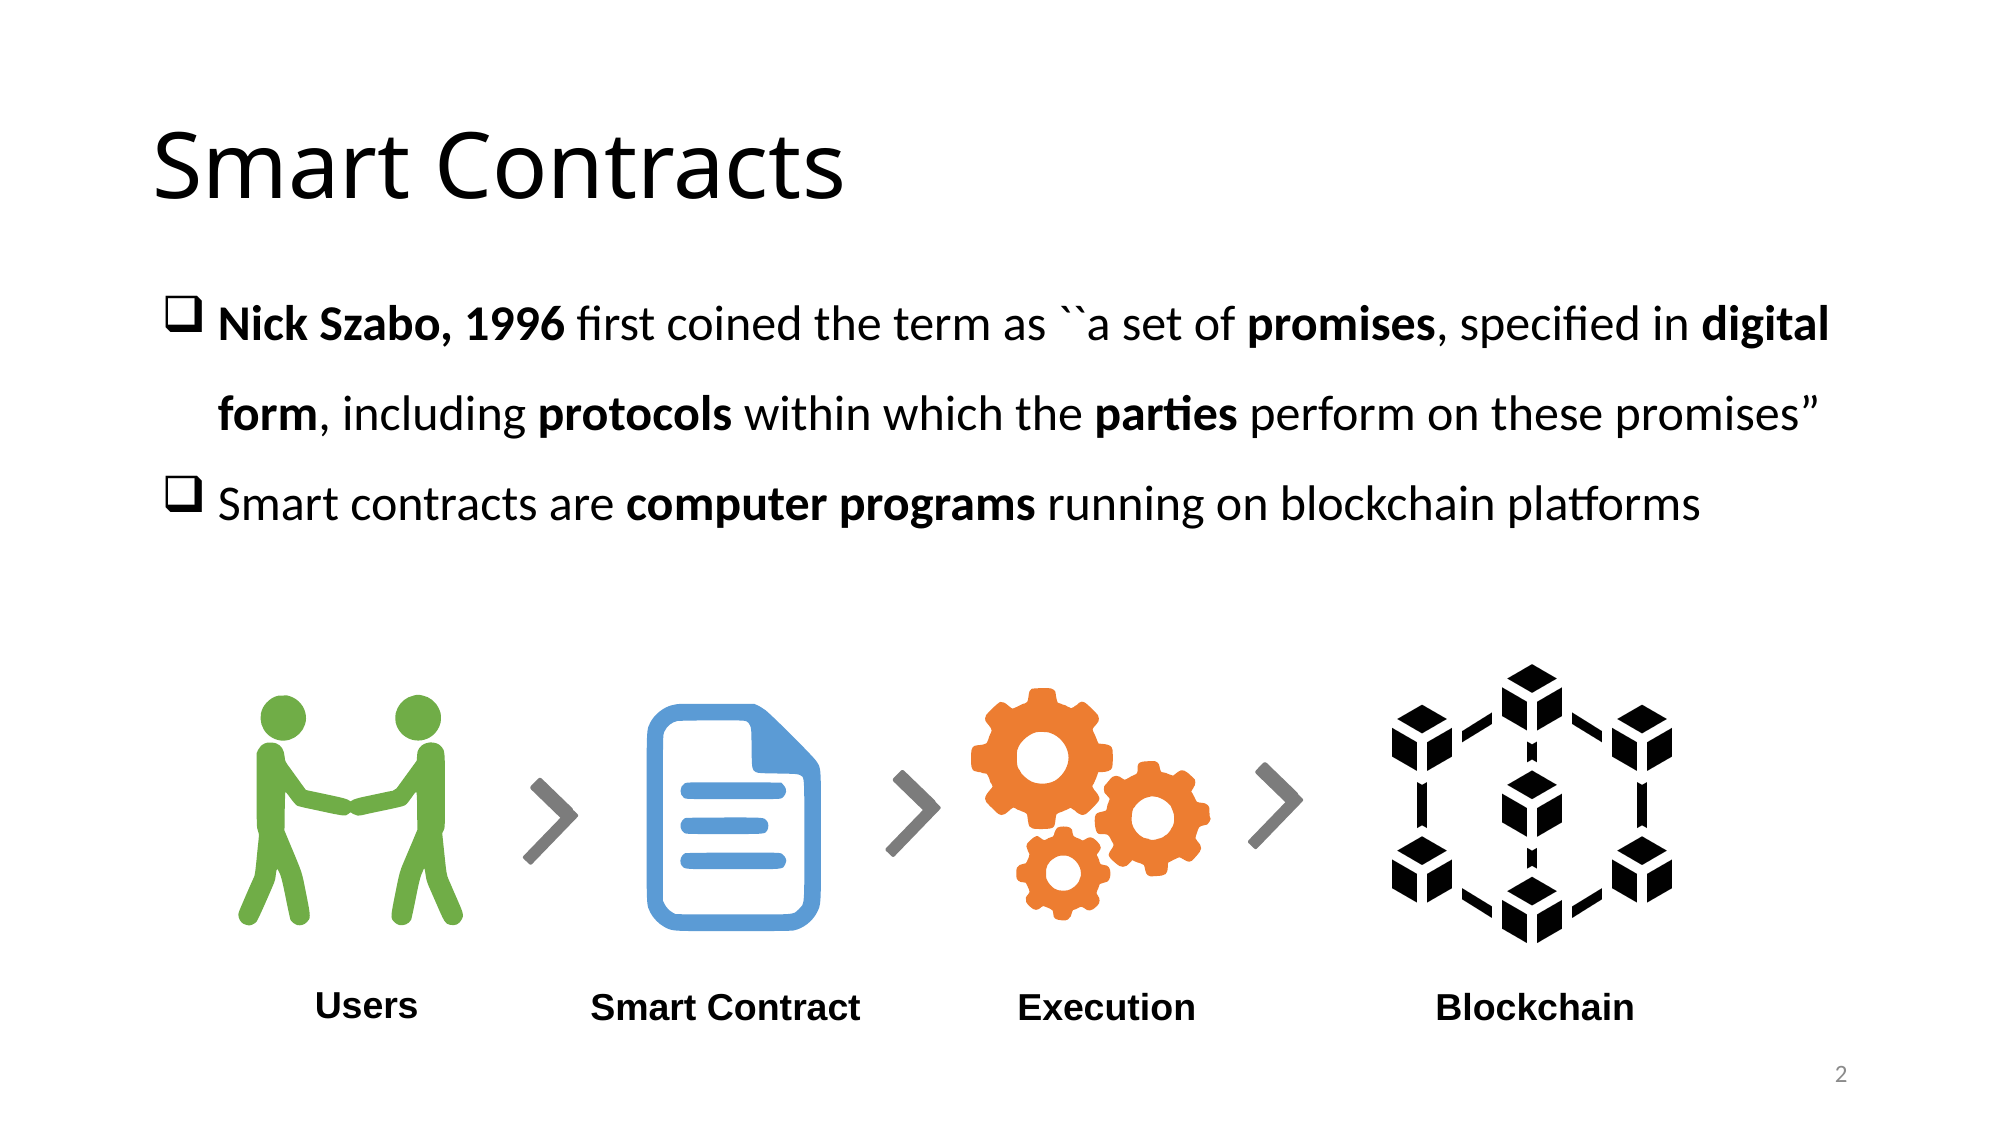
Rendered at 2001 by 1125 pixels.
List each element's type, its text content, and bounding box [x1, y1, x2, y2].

text_box [646, 703, 821, 932]
slide_number 2 [1412, 1042, 1863, 1103]
text_box Users [204, 973, 530, 1034]
text_box Smart Contract [563, 975, 889, 1035]
text_box Execution [944, 975, 1270, 1035]
text_box [971, 688, 1113, 830]
text_box [1016, 826, 1111, 921]
text_box [680, 782, 787, 800]
text_box [680, 852, 787, 870]
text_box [890, 783, 938, 864]
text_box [527, 791, 576, 872]
text_box Nick Szabo, 1996 first coined the term as ``a set of promises, specified in digital form, including protocols within which the parties perform on these promises” Smart contracts are computer programs running on blockchain platforms [146, 253, 1918, 539]
text_box Blockchain [1372, 975, 1698, 1035]
text_box [238, 742, 463, 926]
picture [1372, 643, 1692, 967]
text_box [1094, 761, 1211, 877]
title Smart Contracts [137, 59, 1863, 278]
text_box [1252, 775, 1301, 856]
text_box [260, 695, 307, 741]
text_box [680, 817, 769, 835]
text_box [395, 694, 441, 741]
